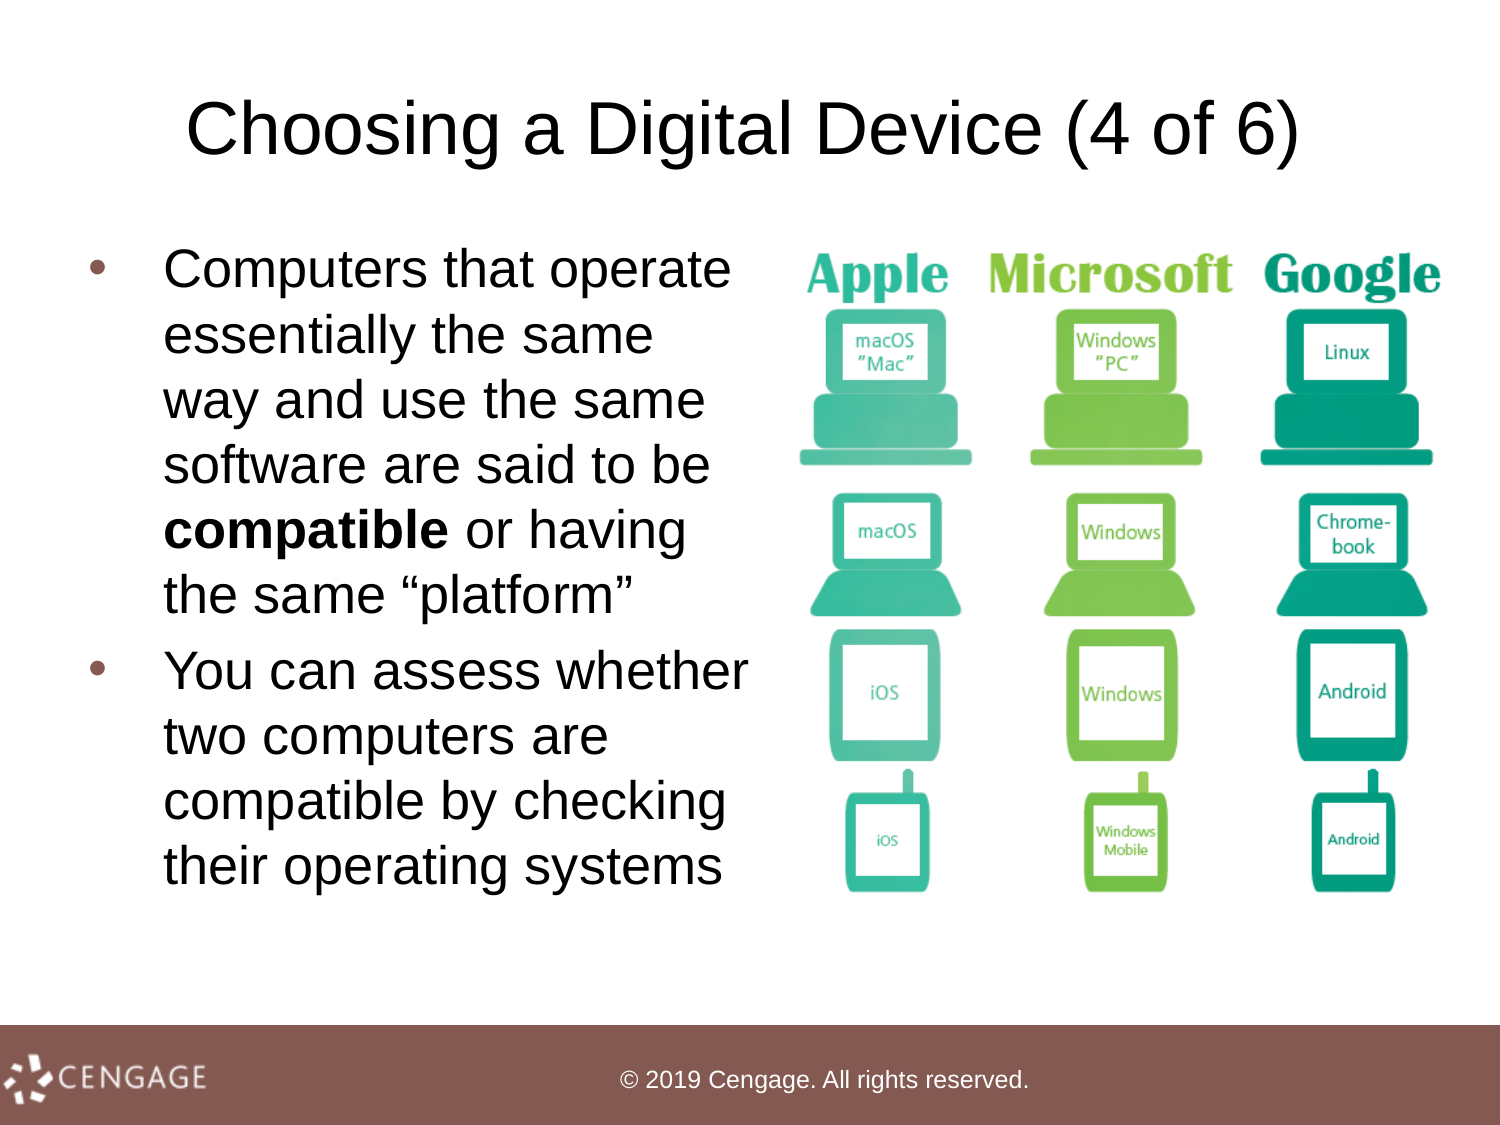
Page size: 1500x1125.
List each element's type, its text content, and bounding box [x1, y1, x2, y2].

title Choosing a Digital Device (4 of 6) [85, 41, 1403, 207]
picture [792, 246, 1450, 911]
picture [0, 1051, 211, 1106]
list Computers that operate essentially the same way and use the same software are said to be compatible or having the same “platform” You can assess whether two computers are compatible by checking their operating systems [73, 226, 777, 1005]
